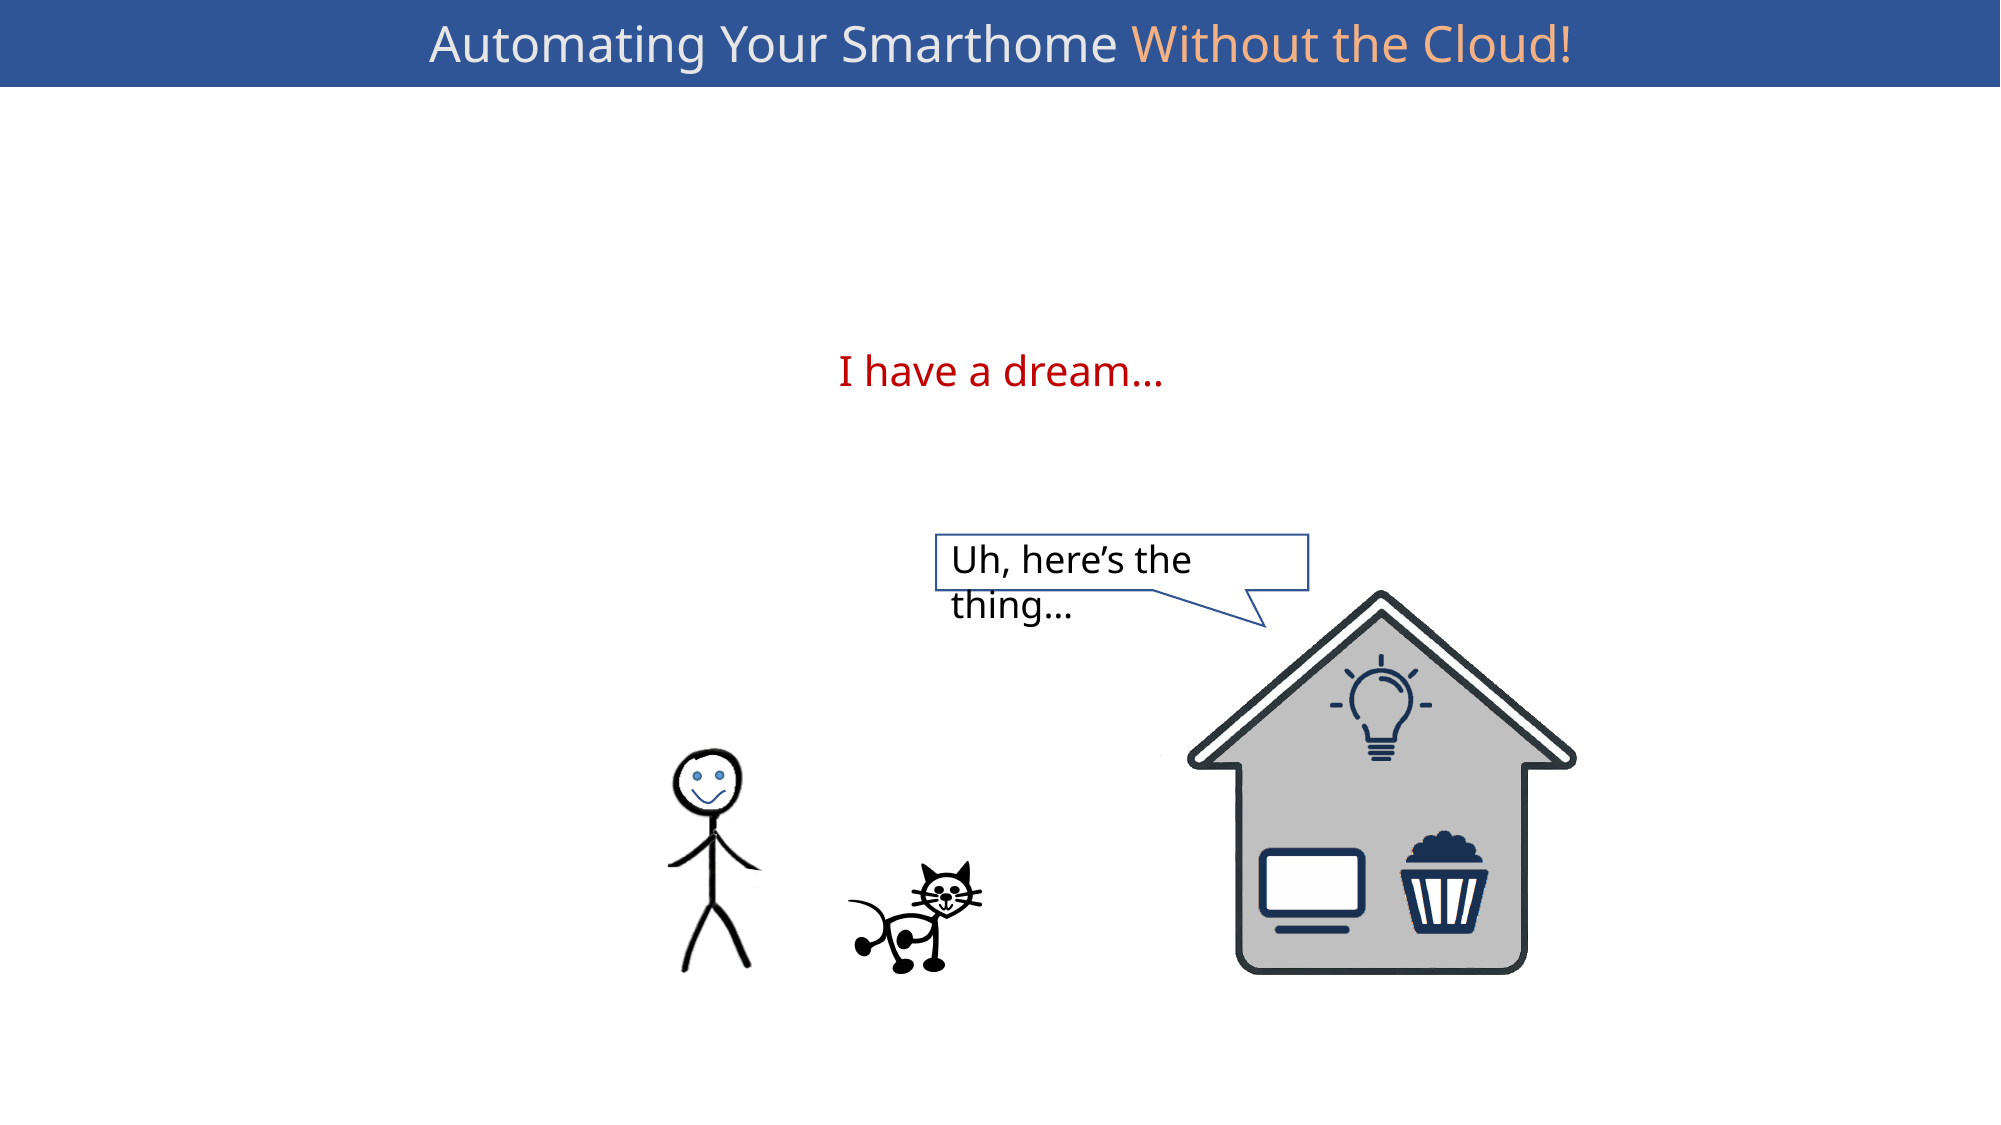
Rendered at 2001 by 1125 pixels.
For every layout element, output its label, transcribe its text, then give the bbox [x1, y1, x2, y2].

text_box [0, 0, 2000, 88]
picture [650, 739, 781, 984]
text_box Uh, here’s the thing… [936, 528, 1099, 634]
text_box I have a dream… [824, 337, 1180, 402]
picture [1099, 506, 1667, 996]
text_box Automating Your Smarthome Without the Cloud! [353, 5, 1649, 81]
picture [848, 861, 982, 974]
